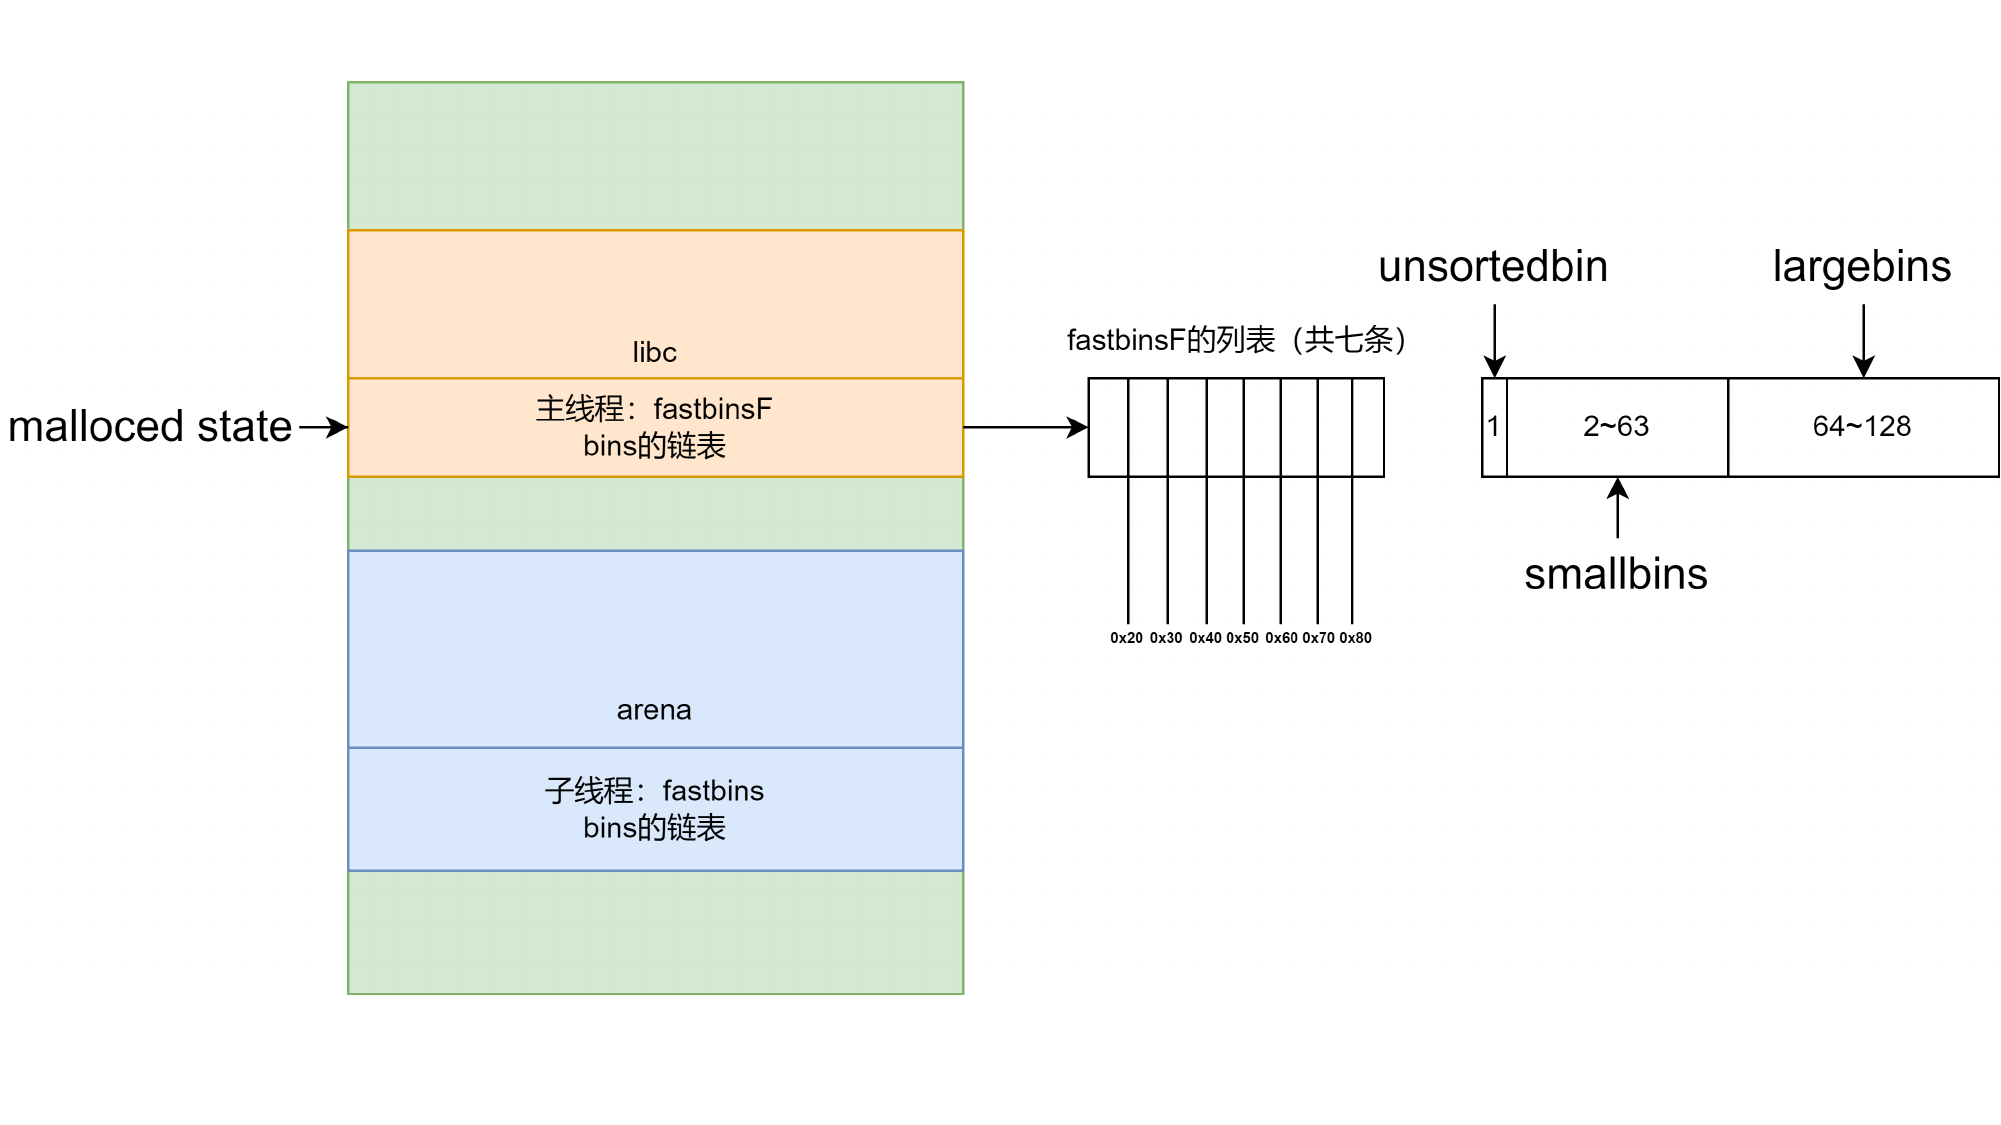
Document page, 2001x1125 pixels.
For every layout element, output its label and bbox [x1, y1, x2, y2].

picture [0, 81, 2000, 995]
